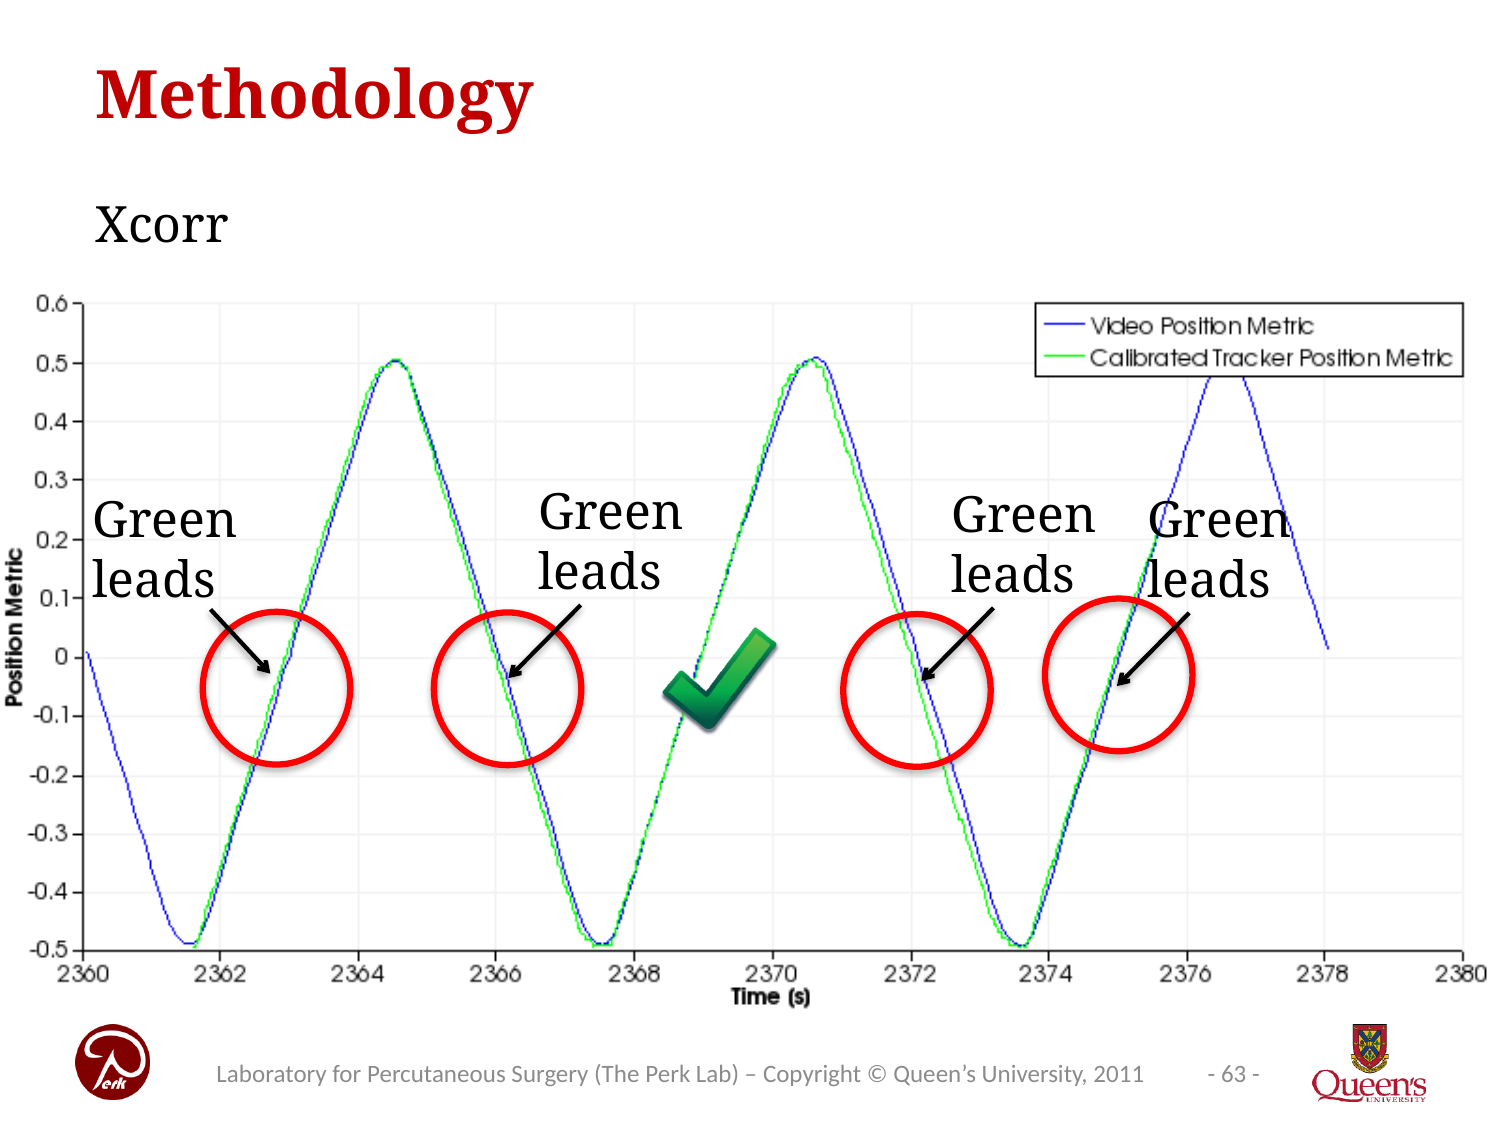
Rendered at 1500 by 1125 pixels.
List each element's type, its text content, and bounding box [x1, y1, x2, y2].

picture [75, 1024, 150, 1100]
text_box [77, 480, 315, 674]
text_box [920, 474, 1174, 682]
footer Laboratory for Percutaneous Surgery (The Perk Lab) – Copyright © Queen’s University, 2011 [187, 1042, 1175, 1103]
picture [0, 267, 1500, 1018]
slide_number - 63 - [1187, 1042, 1275, 1103]
text_box Methodology Xcorr [80, 44, 1431, 261]
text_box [508, 471, 761, 679]
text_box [1116, 479, 1369, 687]
picture [1312, 1024, 1426, 1102]
